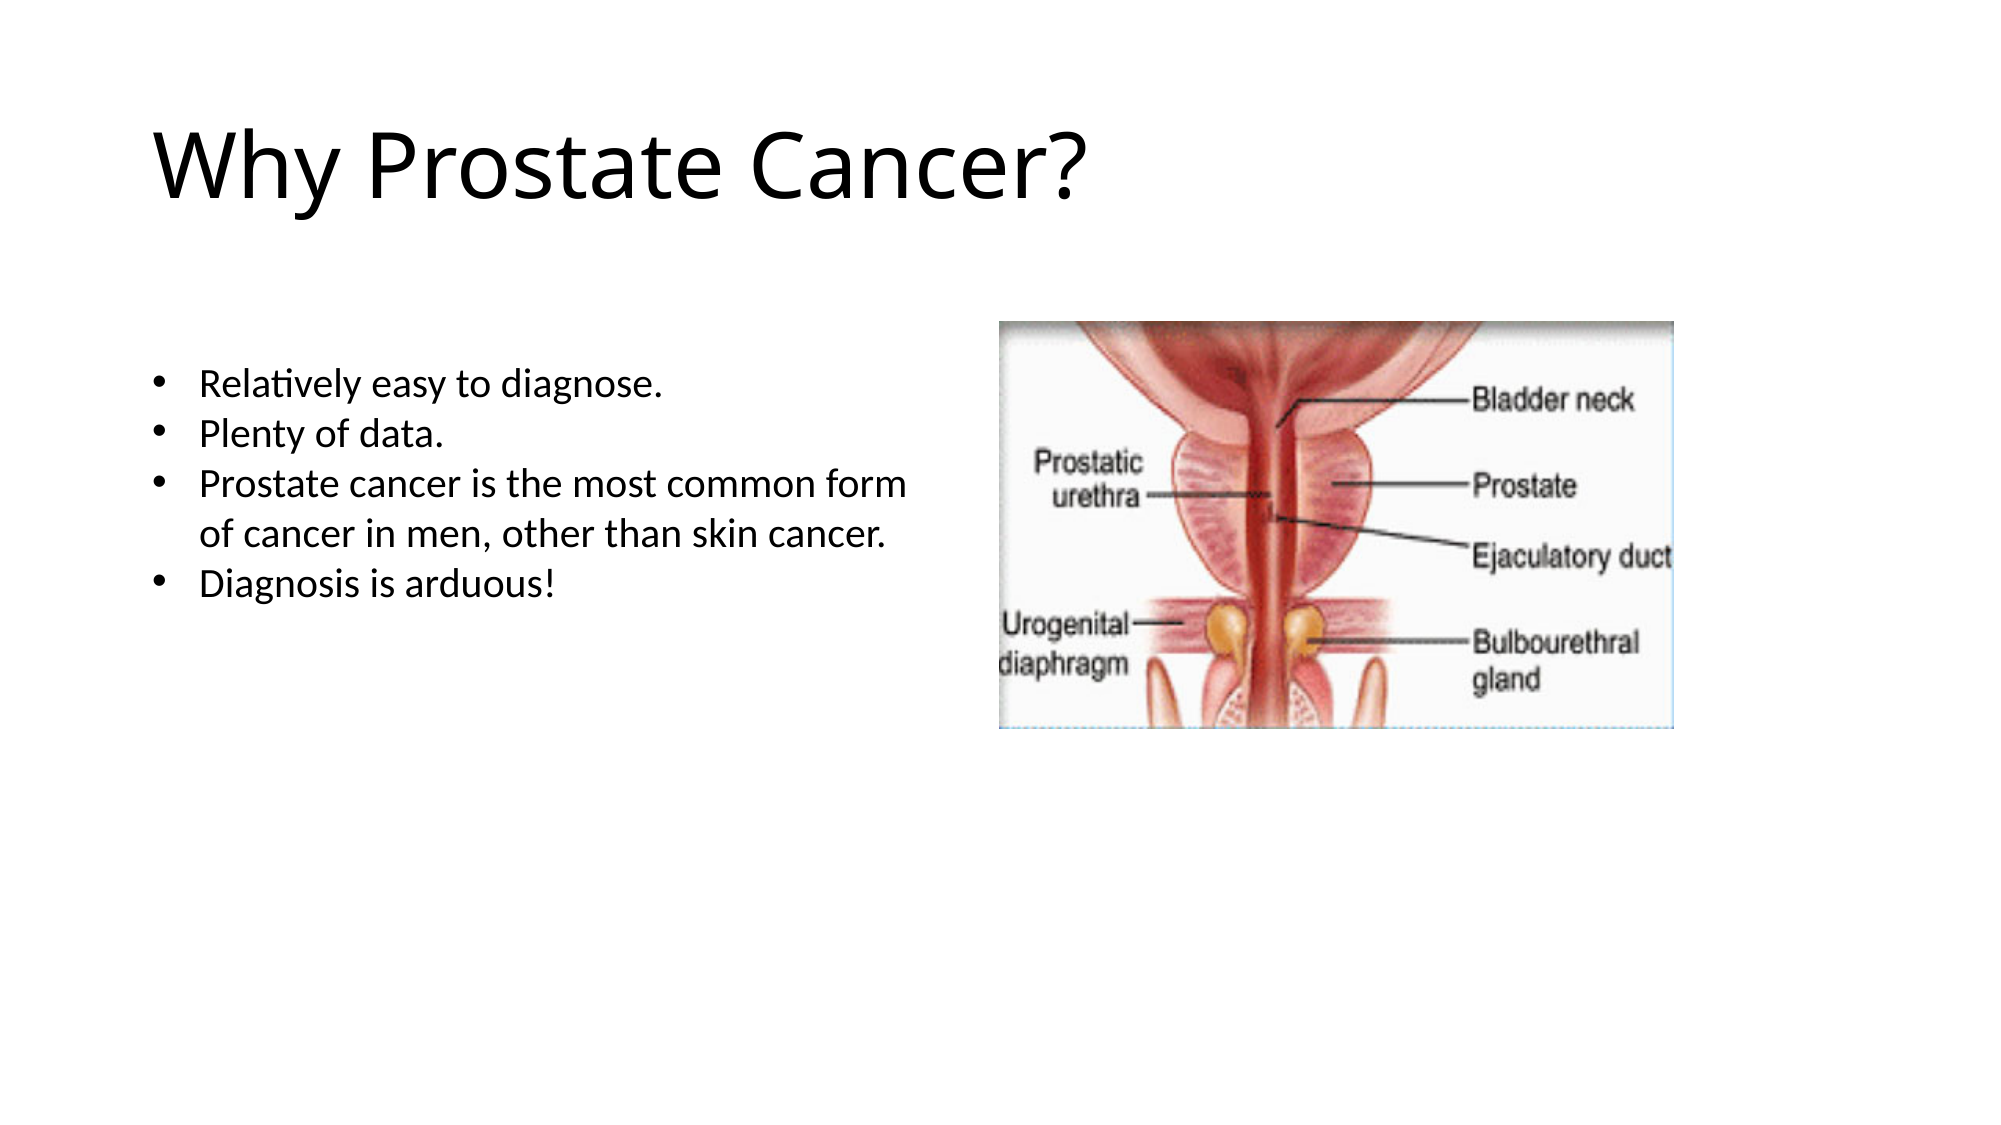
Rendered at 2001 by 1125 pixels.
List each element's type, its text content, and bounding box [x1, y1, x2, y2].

text_box Relatively easy to diagnose. Plenty of data. Prostate cancer is the most common form of cancer in men, other than skin cancer. Diagnosis is arduous! [137, 348, 932, 613]
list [999, 321, 1674, 729]
title Why Prostate Cancer? [137, 59, 1863, 278]
